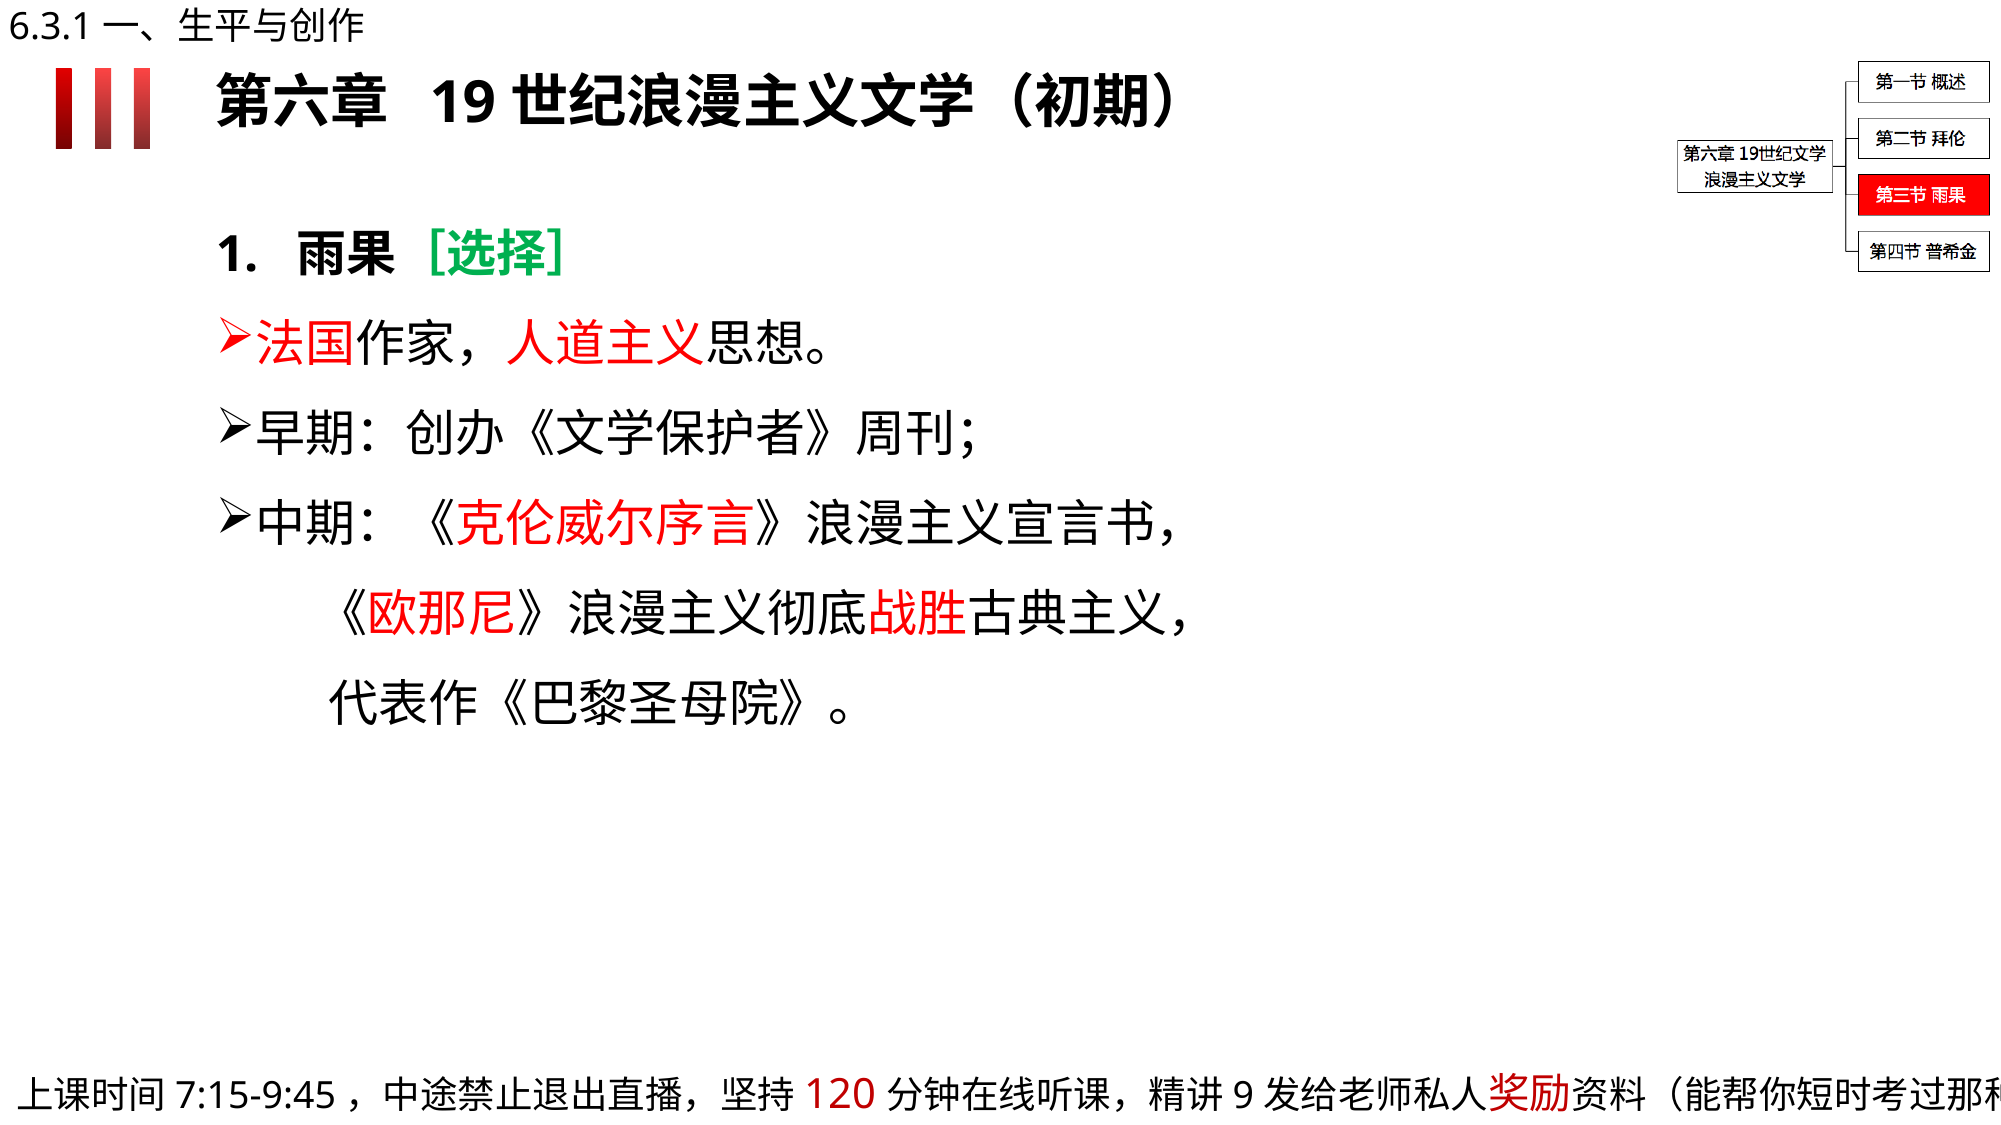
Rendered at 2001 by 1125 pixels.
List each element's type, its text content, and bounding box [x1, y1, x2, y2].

text_box 6.3.1一、生平与创作 [0, 0, 380, 55]
text_box 1. 雨果［选择］ 法国作家，人道主义思想。 早期：创办《文学保护者》周刊； 中期：《克伦威尔序言》浪漫主义宣言书， 《欧那尼》浪漫主义彻底战胜古典主义， 代表作《巴黎圣母院》。 [201, 184, 2000, 740]
picture [1661, 56, 1999, 278]
text_box 第六章 19世纪浪漫主义文学（初期） [199, 57, 1224, 142]
